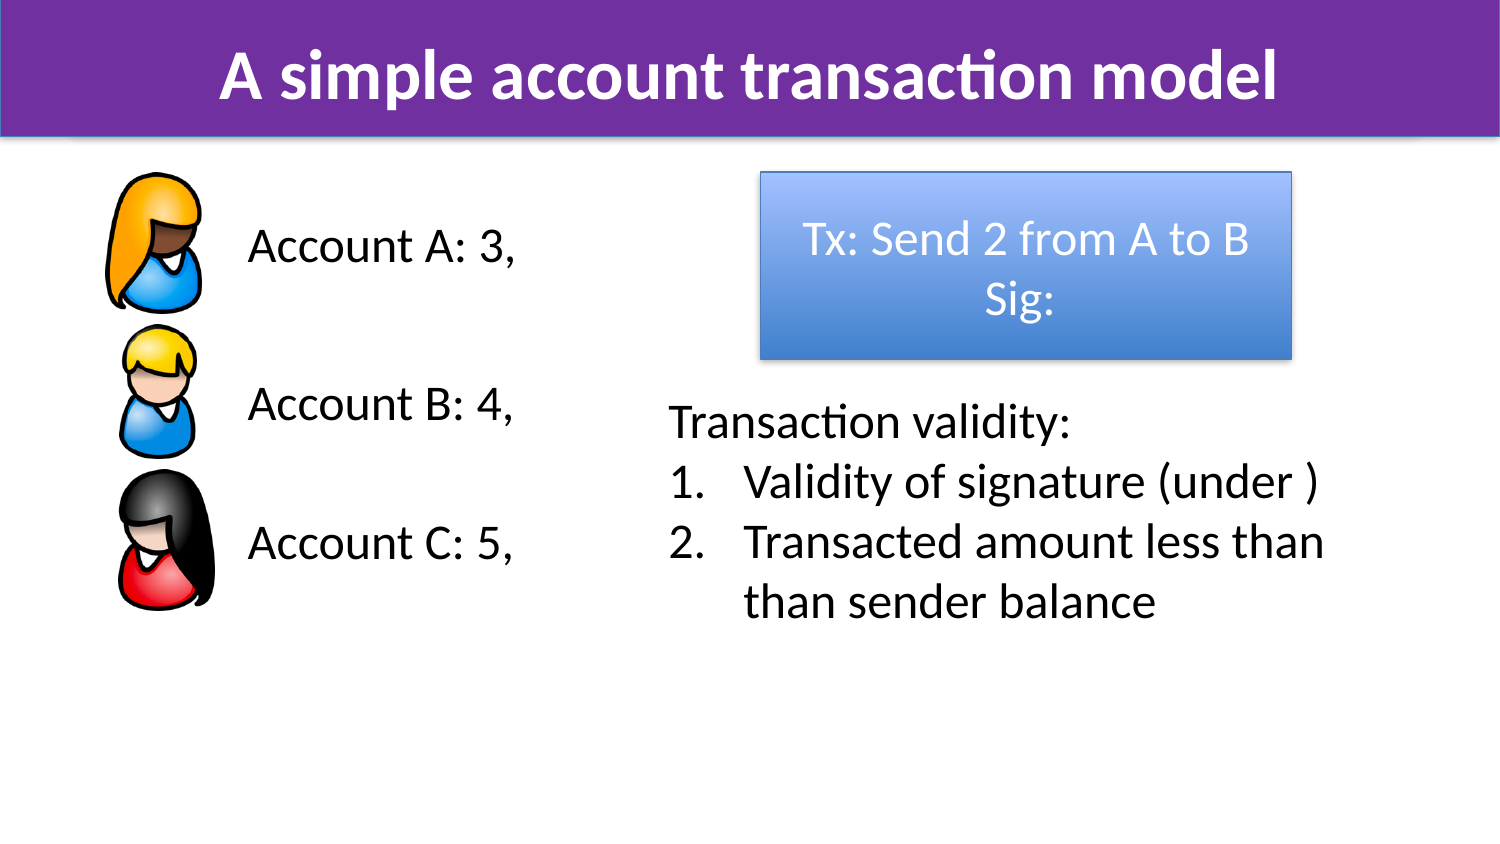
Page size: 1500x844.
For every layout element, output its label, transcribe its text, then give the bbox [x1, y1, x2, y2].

picture [118, 468, 215, 612]
title A simple account transaction model [75, 20, 1425, 123]
picture [105, 171, 202, 315]
picture [118, 324, 197, 459]
